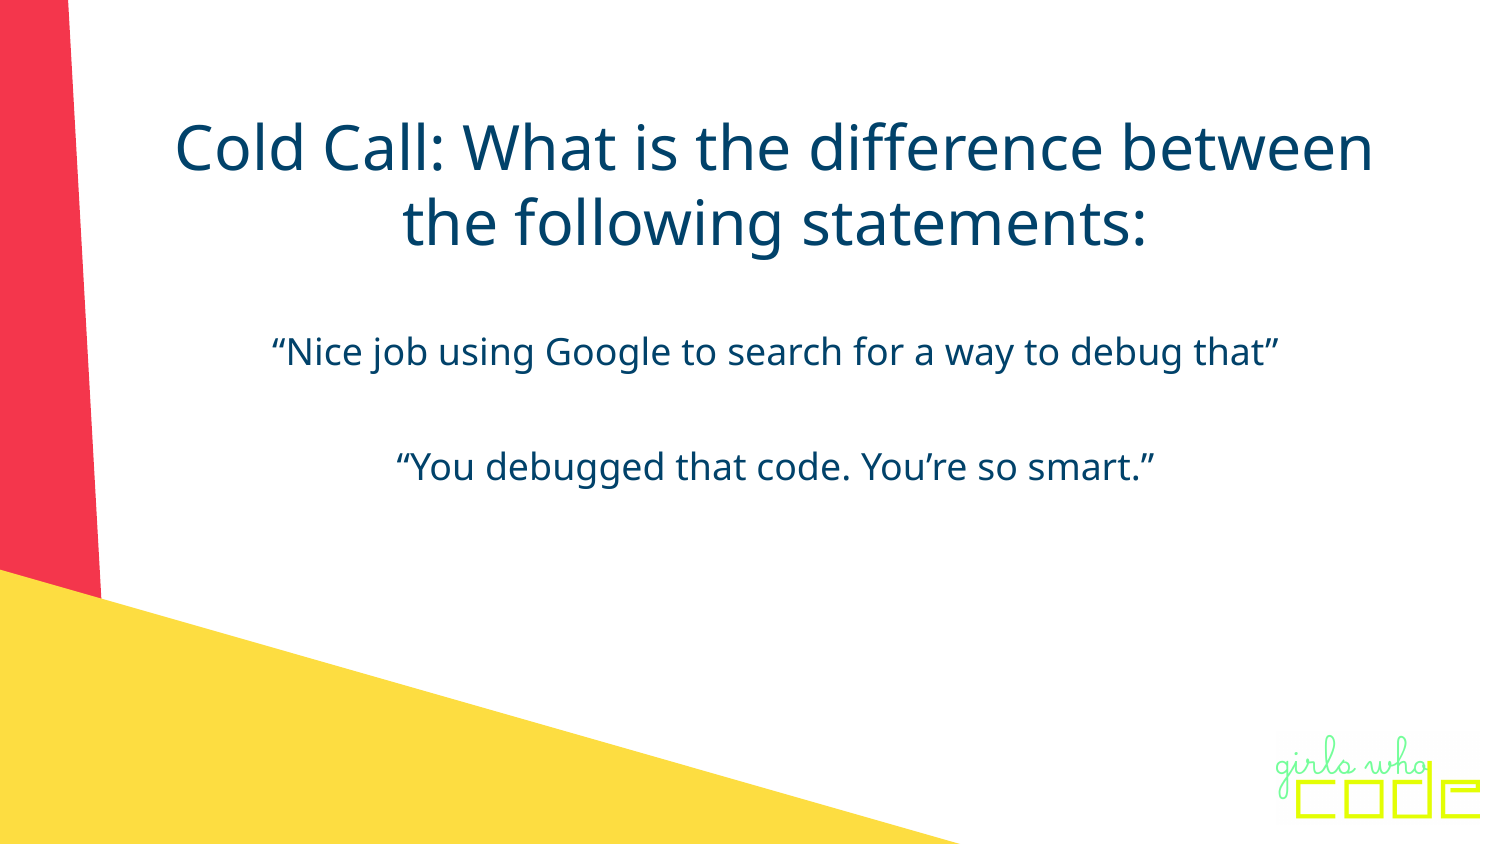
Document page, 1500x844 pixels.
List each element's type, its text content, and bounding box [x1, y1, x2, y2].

text_box [0, 569, 961, 844]
text_box Cold Call: What is the difference between the following statements: “Nice job using Google to search for a way to debug that” “You debugged that code. You’re so smart.” [120, 92, 1431, 561]
text_box [0, 0, 102, 598]
picture [1276, 730, 1480, 826]
